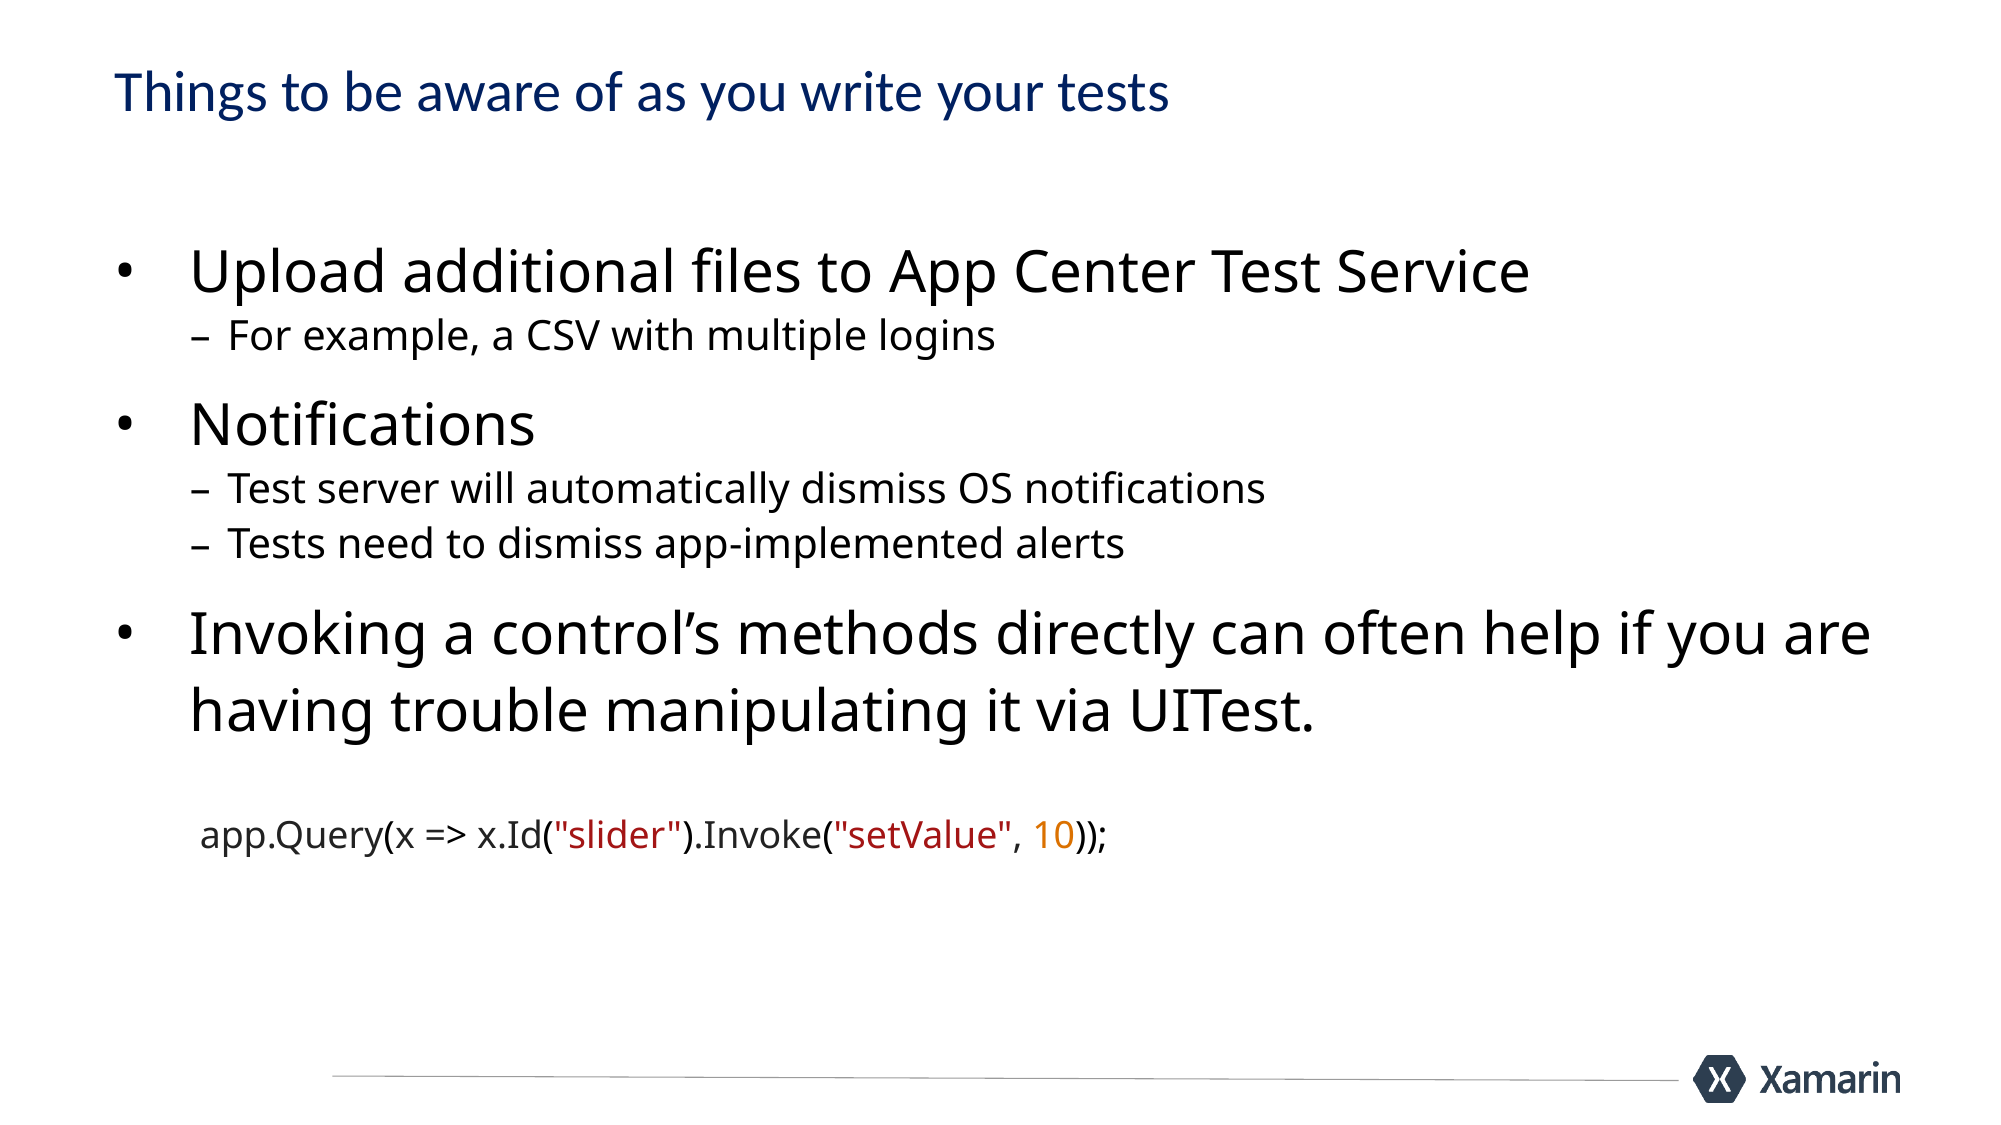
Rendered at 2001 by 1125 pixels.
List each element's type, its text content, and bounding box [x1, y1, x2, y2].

title Things to be aware of as you write your tests [99, 49, 1900, 136]
picture [1693, 1055, 1900, 1103]
list Upload additional files to App Center Test Service For example, a CSV with multiple logins Notifications Test server will automatically dismiss OS notifications Tests need to dismiss app-implemented alerts Invoking a control’s methods directly can often help if you are having trouble manipulating it via UITest. [99, 219, 1900, 942]
text_box app.Query(x => x.Id("slider").Invoke("setValue", 10)); [185, 803, 1900, 864]
